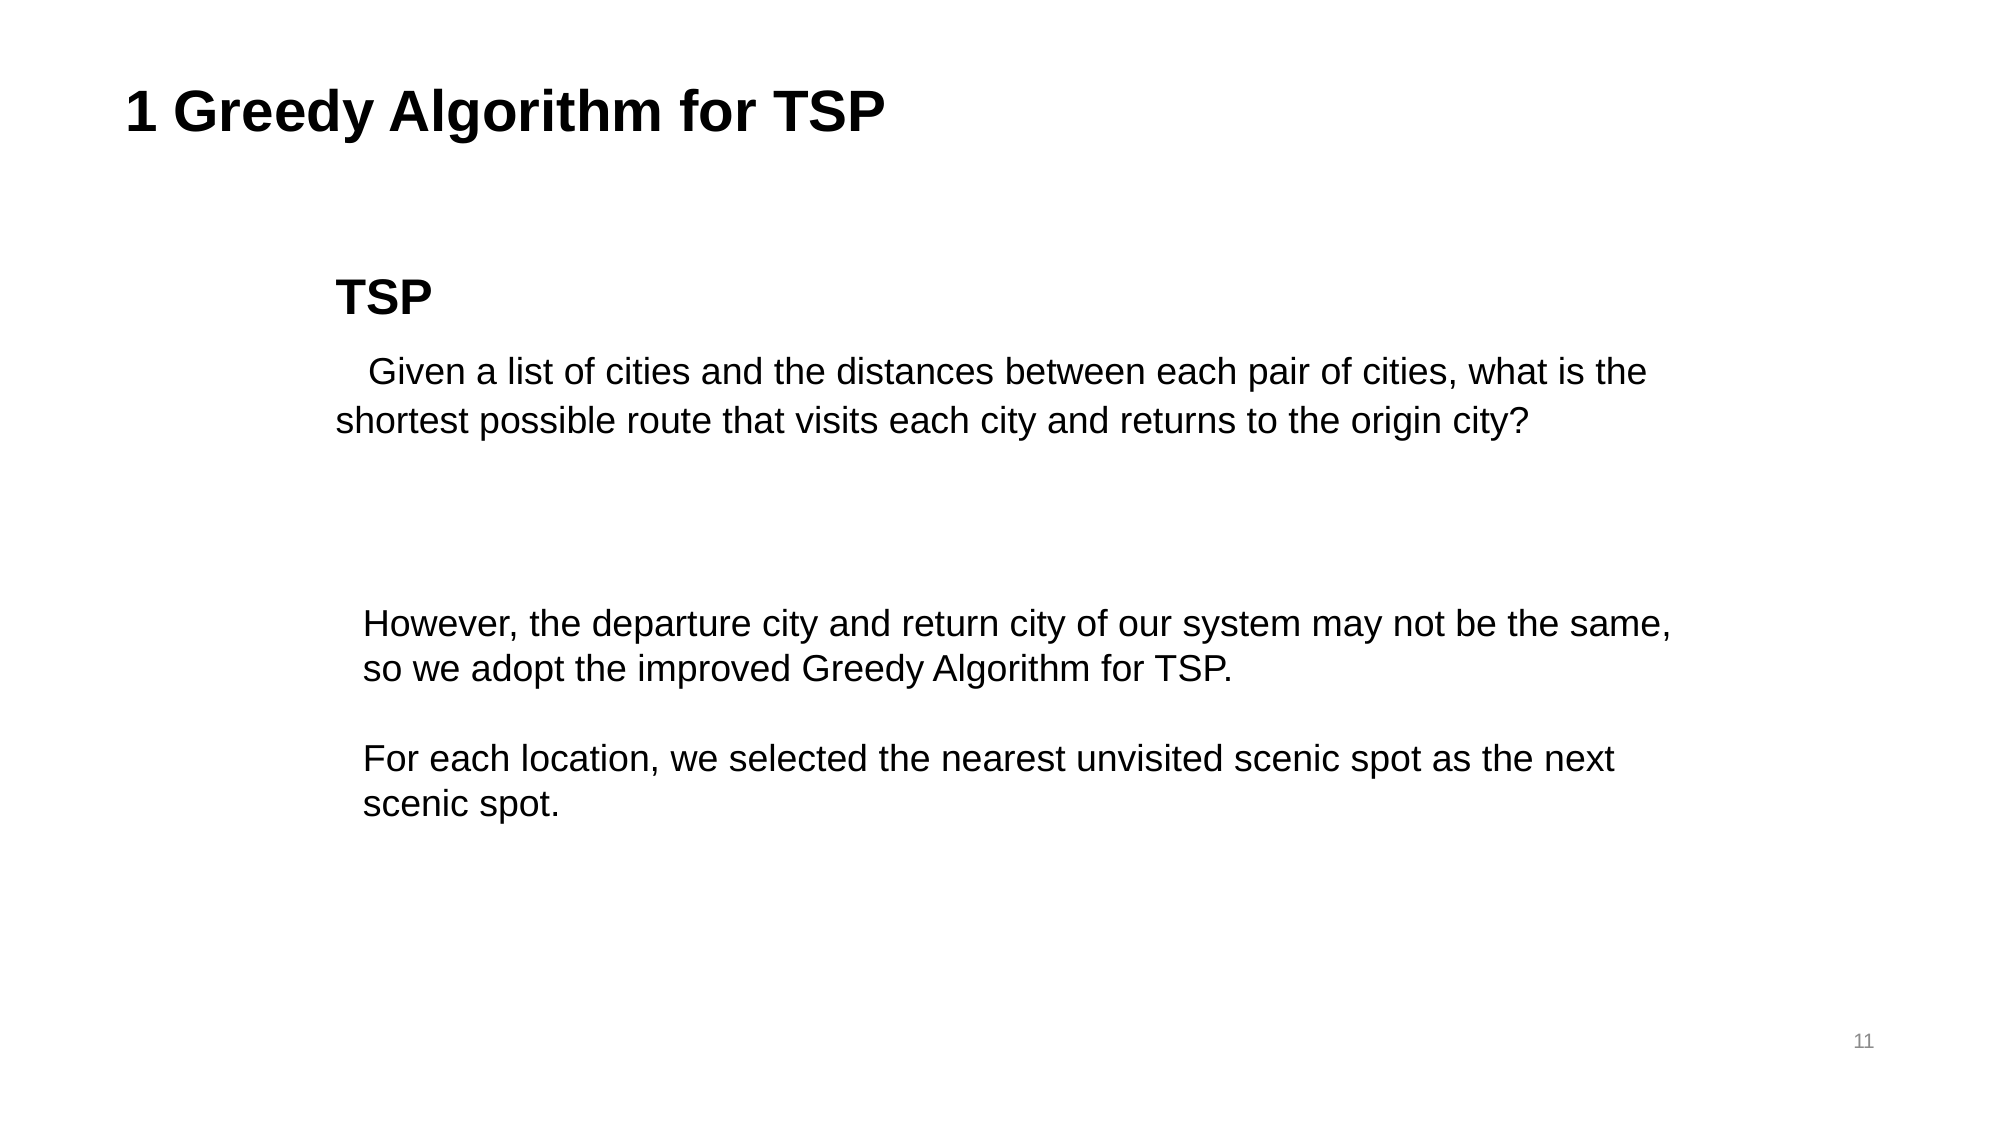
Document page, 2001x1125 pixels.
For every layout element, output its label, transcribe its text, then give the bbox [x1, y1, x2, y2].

text_box However, the departure city and return city of our system may not be the same, so we adopt the improved Greedy Algorithm for TSP. For each location, we selected the nearest unvisited scenic spot as the next scenic spot. [348, 591, 1730, 832]
text_box Given a list of cities and the distances between each pair of cities, what is the shortest possible route that visits each city and returns to the origin city? [320, 318, 1680, 449]
title 1 Greedy Algorithm for TSP [110, 0, 1890, 152]
text_box TSP [320, 257, 455, 332]
slide_number 11 [1412, 1023, 1890, 1058]
